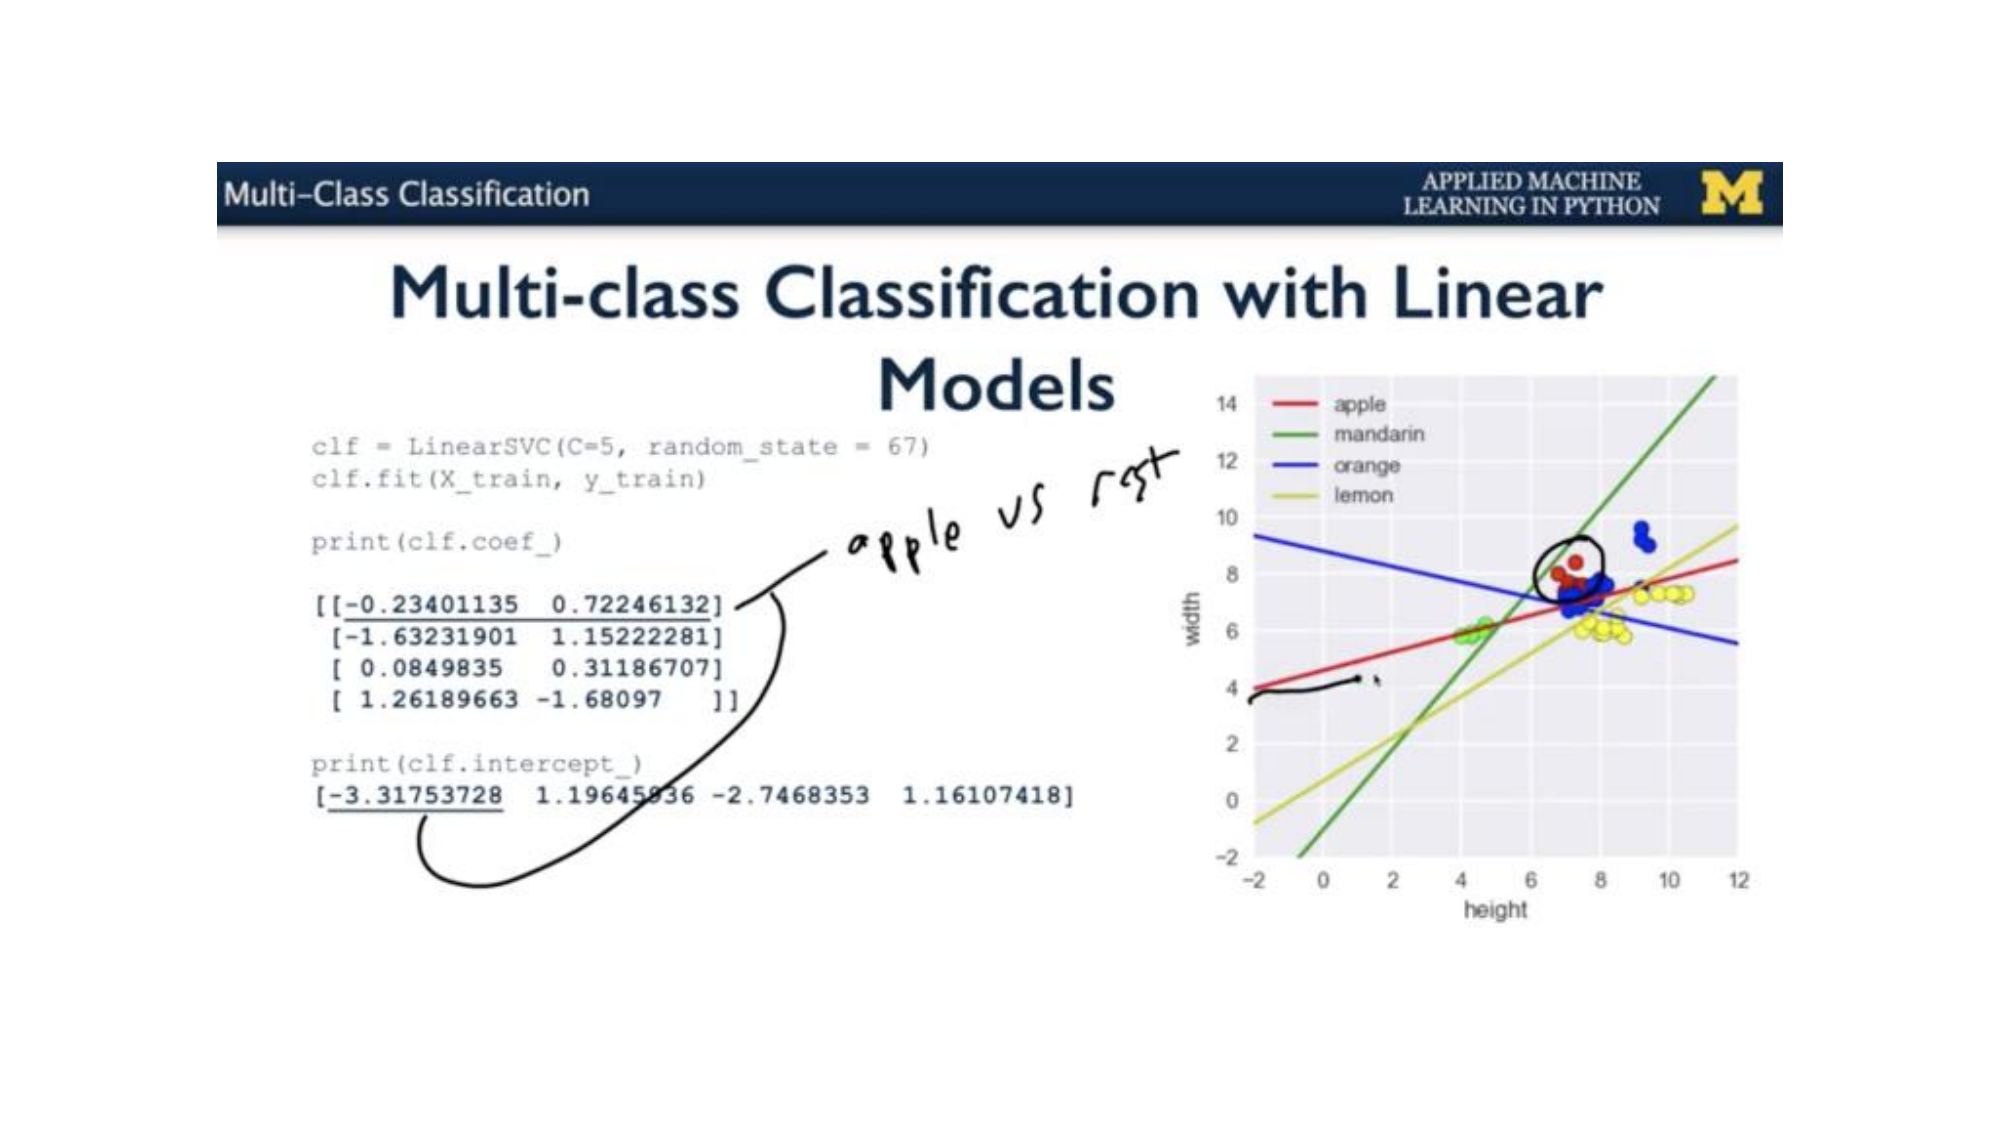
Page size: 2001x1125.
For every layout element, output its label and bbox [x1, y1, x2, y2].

picture [217, 162, 1783, 963]
